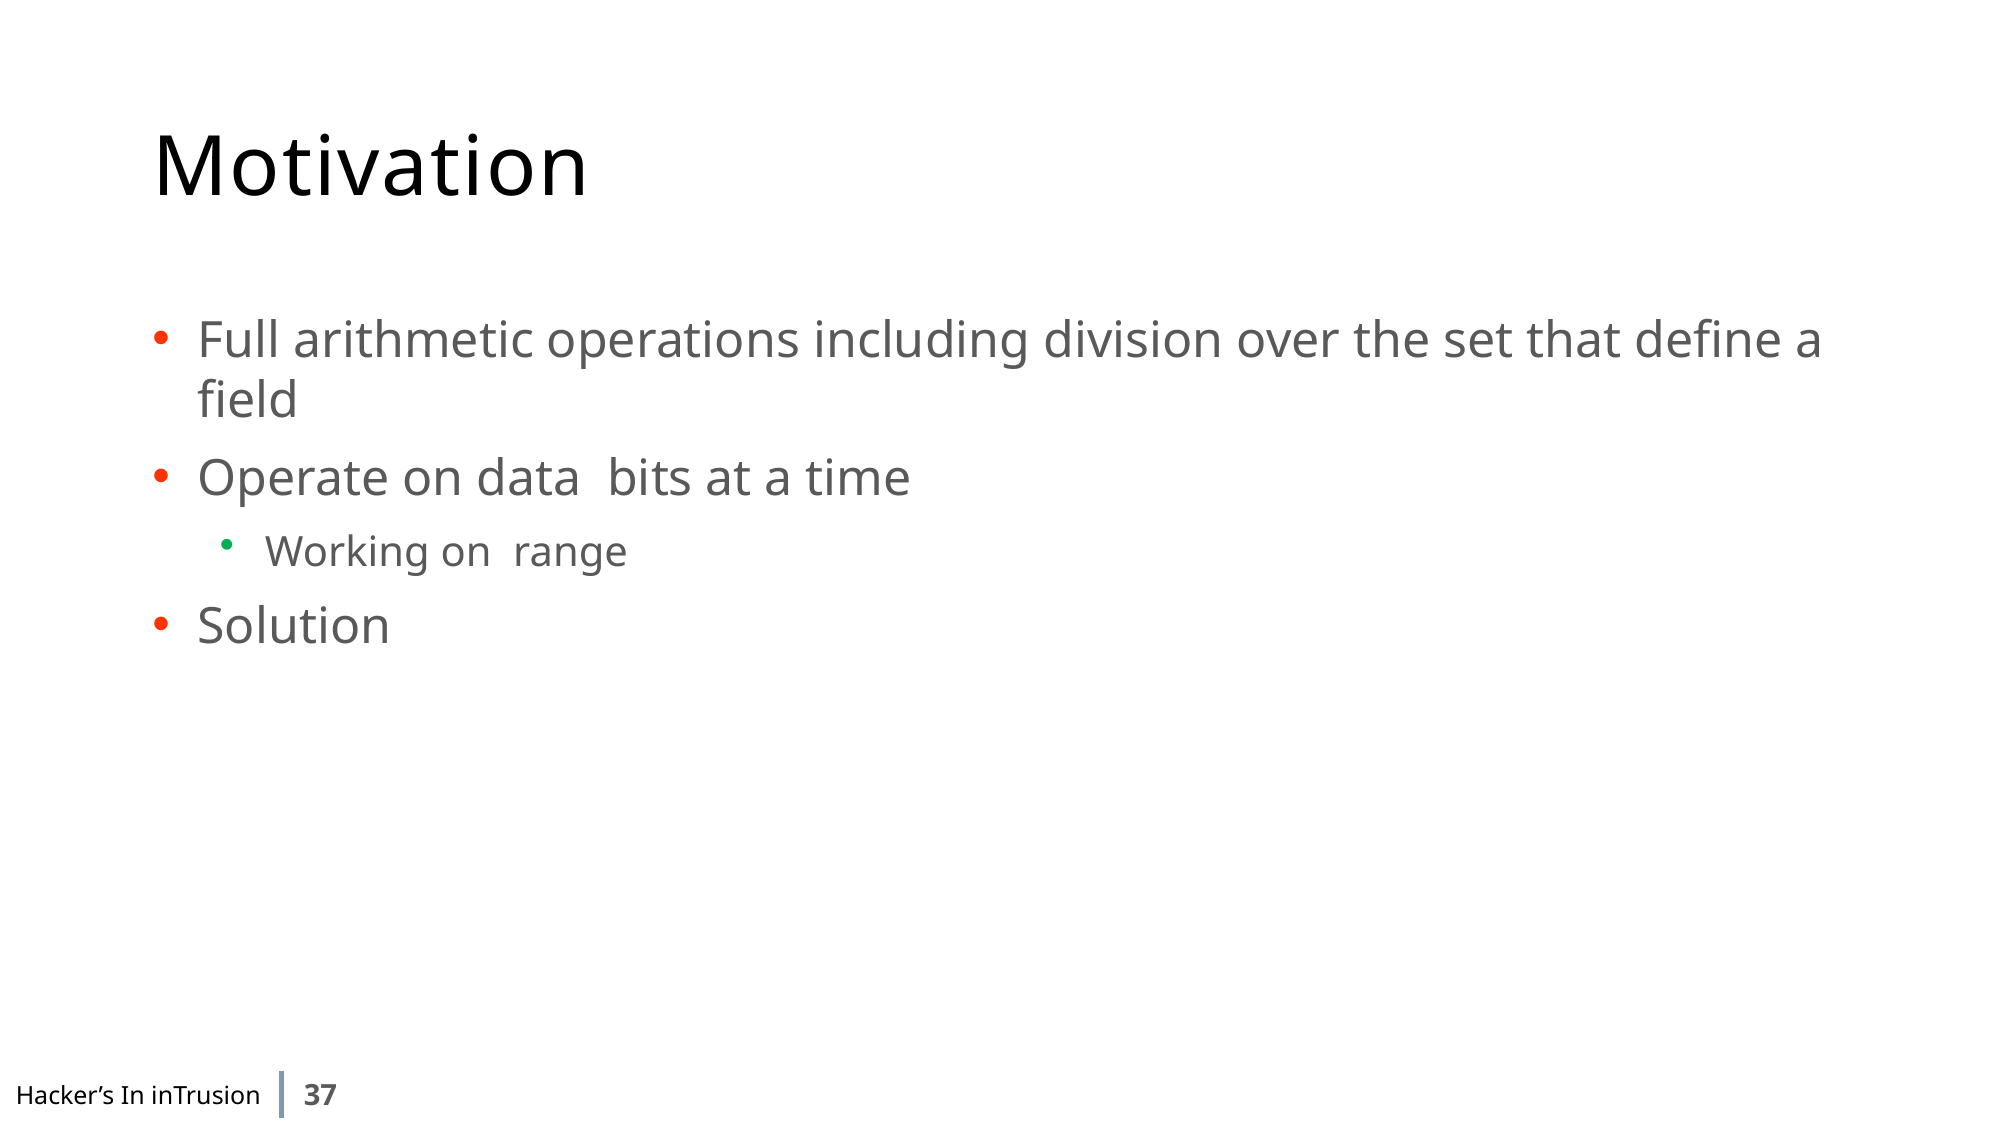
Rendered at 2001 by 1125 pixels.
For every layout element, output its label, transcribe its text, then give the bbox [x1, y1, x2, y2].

title Motivation [137, 59, 1863, 278]
